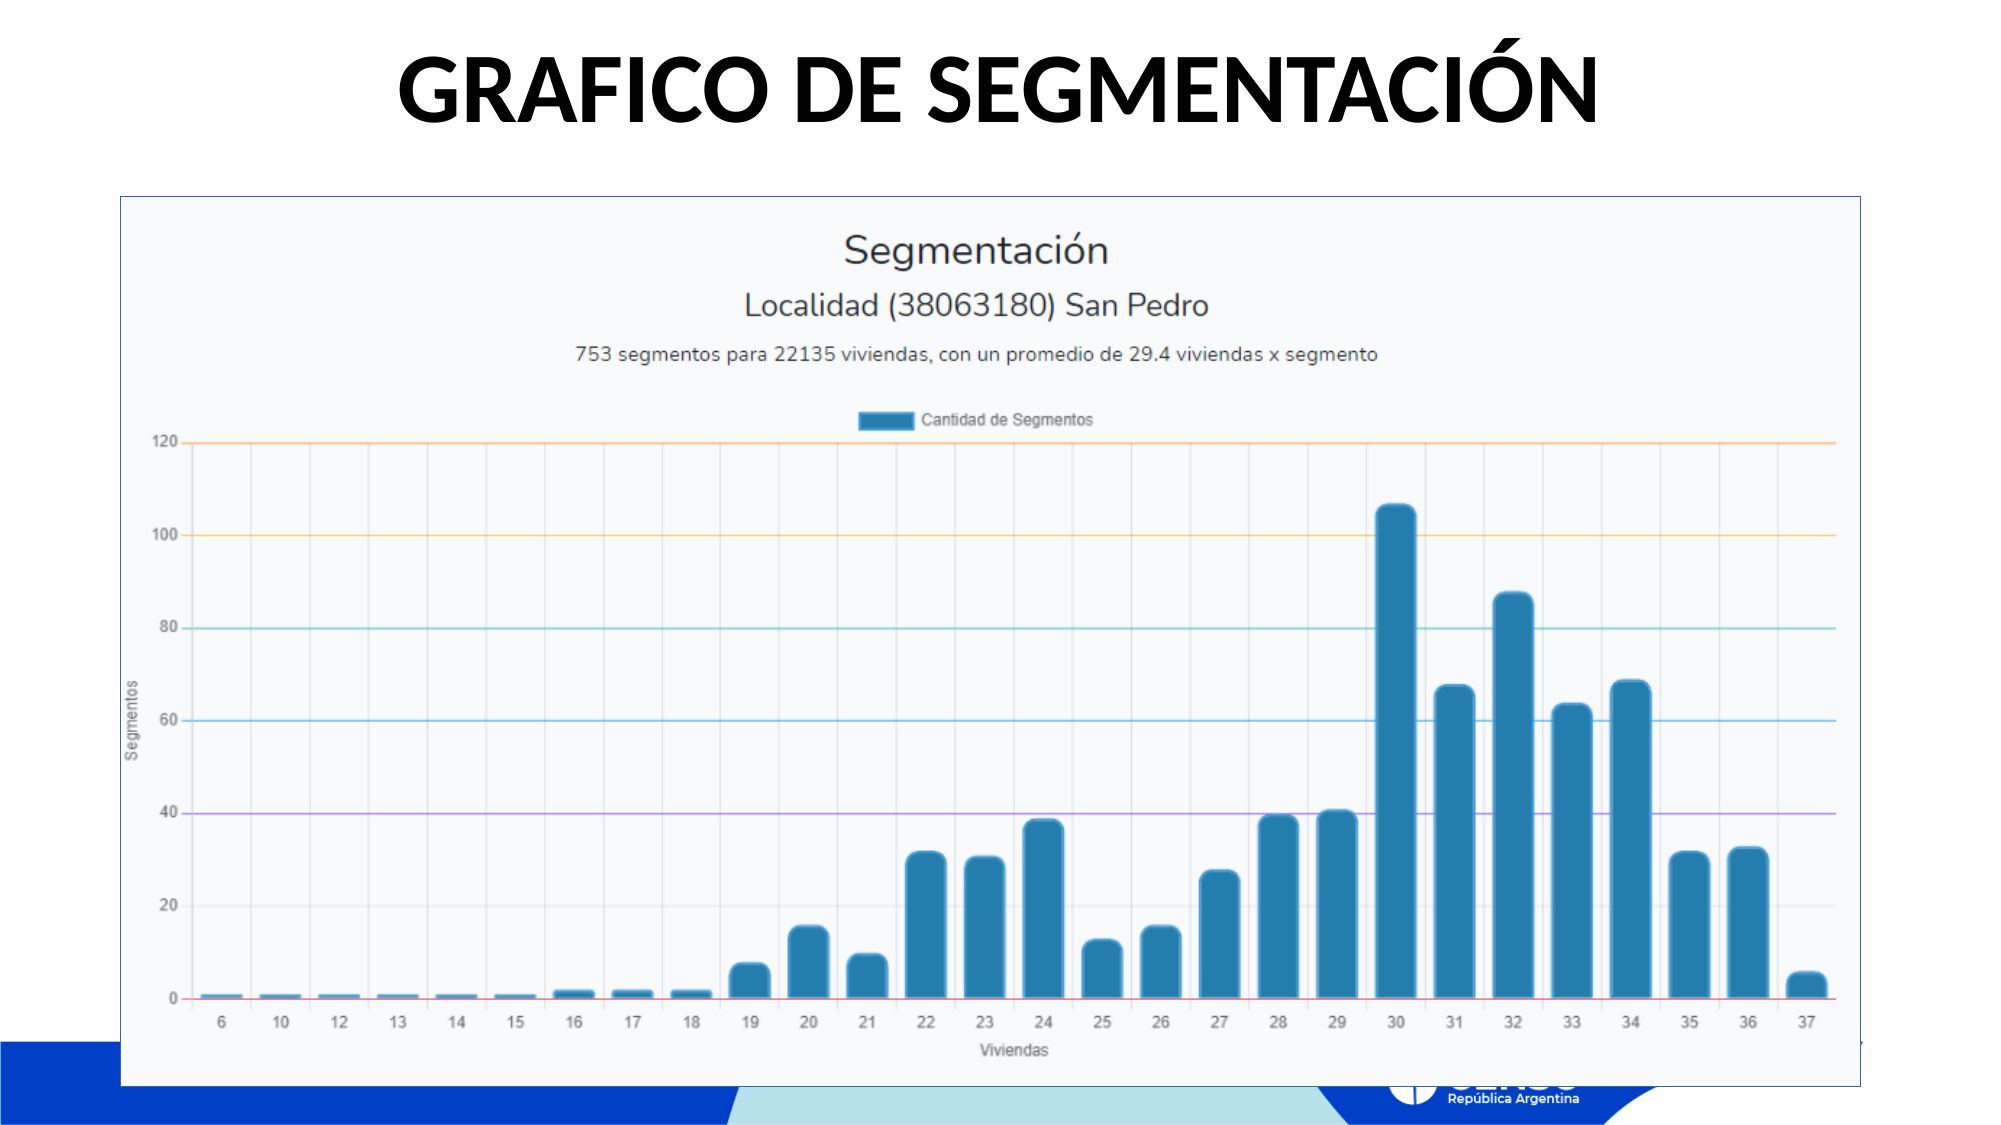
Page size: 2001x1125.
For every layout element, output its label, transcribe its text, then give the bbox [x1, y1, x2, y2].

text_box GRAFICO DE SEGMENTACIÓN [137, 58, 1863, 226]
picture [0, 0, 2001, 1125]
